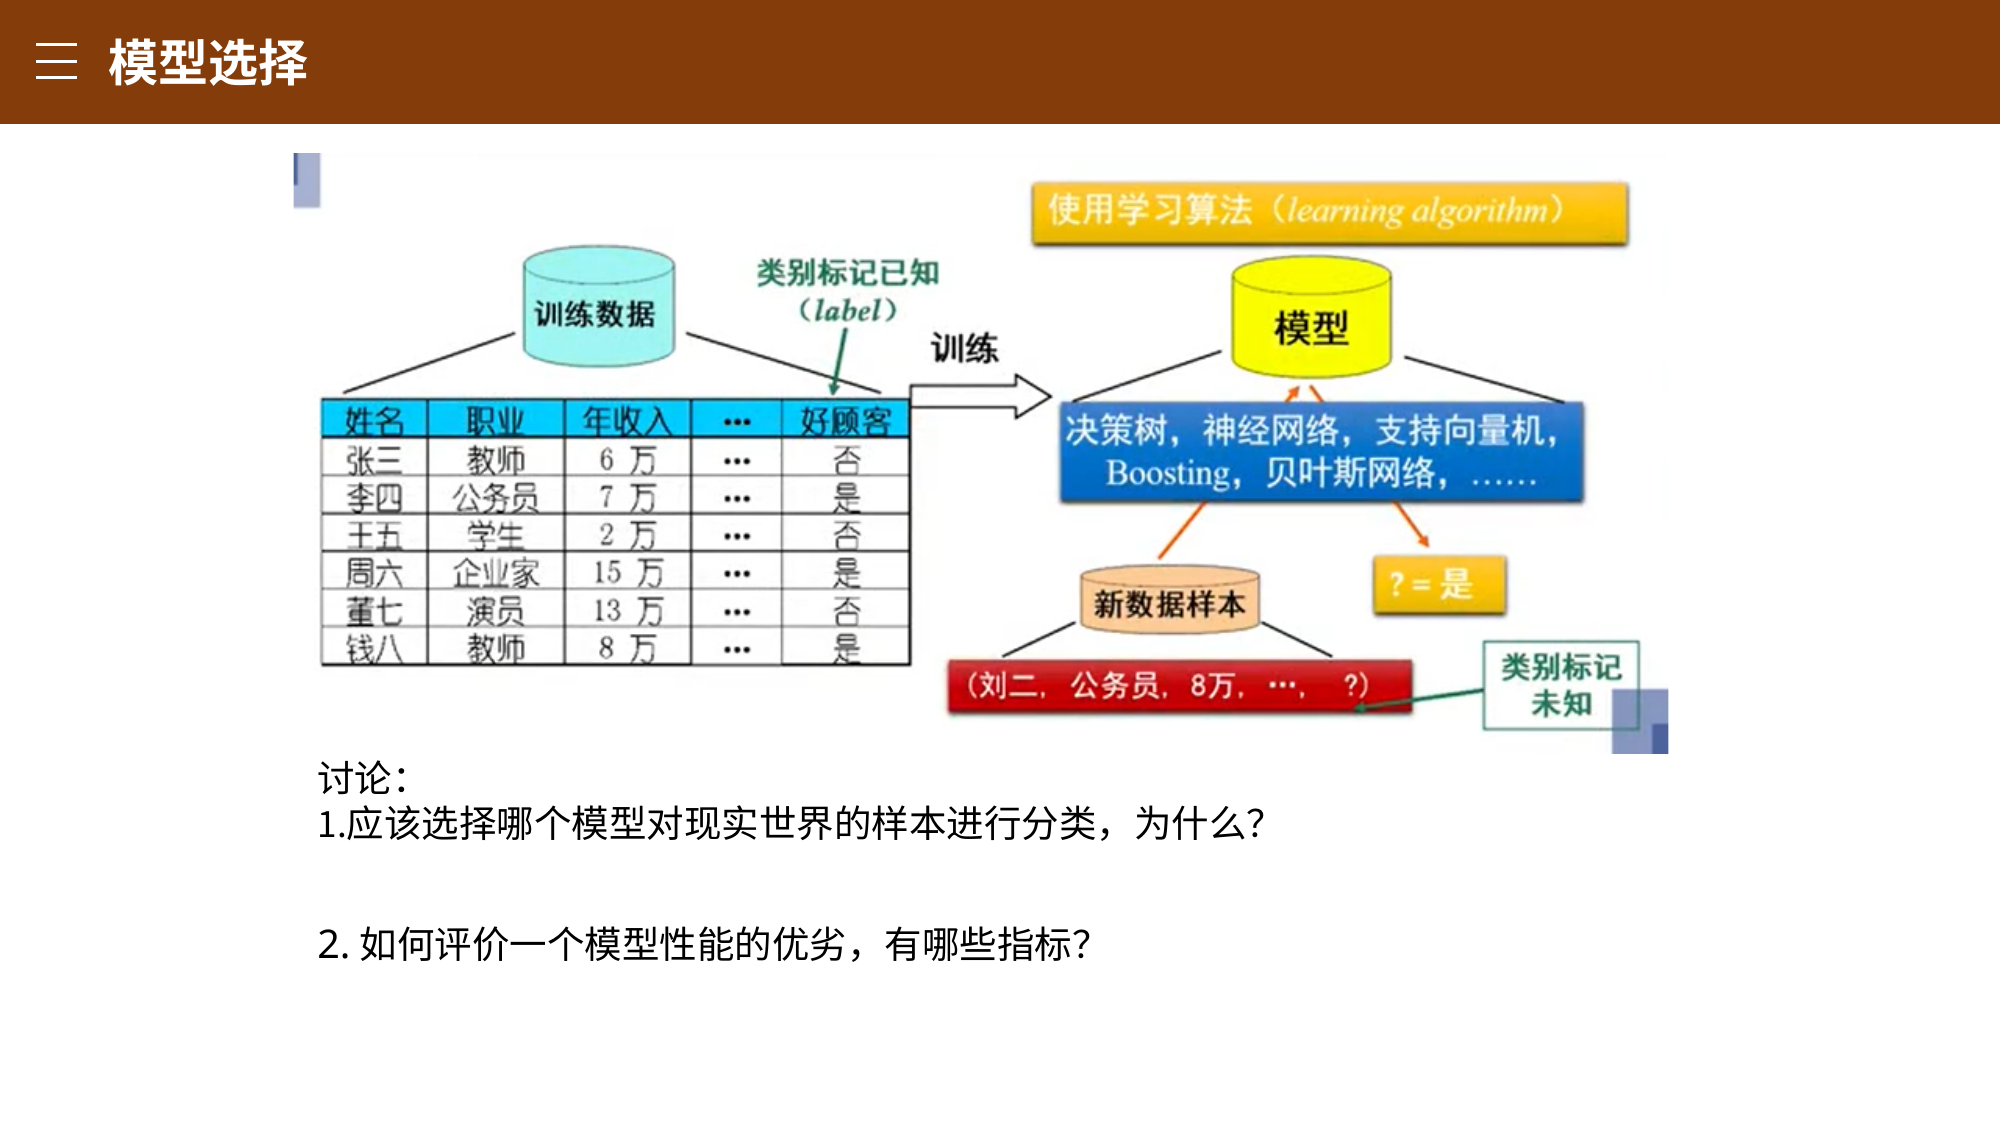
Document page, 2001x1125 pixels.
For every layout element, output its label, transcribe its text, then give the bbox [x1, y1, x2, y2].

text_box 2.如何评价一个模型性能的优劣，有哪些指标？ [315, 917, 1286, 1024]
text_box 讨论： 应该选择哪个模型对现实世界的样本进行分类，为什么？ [315, 753, 1747, 952]
text_box 模型选择 [0, 0, 2000, 124]
picture [293, 153, 1669, 754]
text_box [36, 44, 78, 78]
